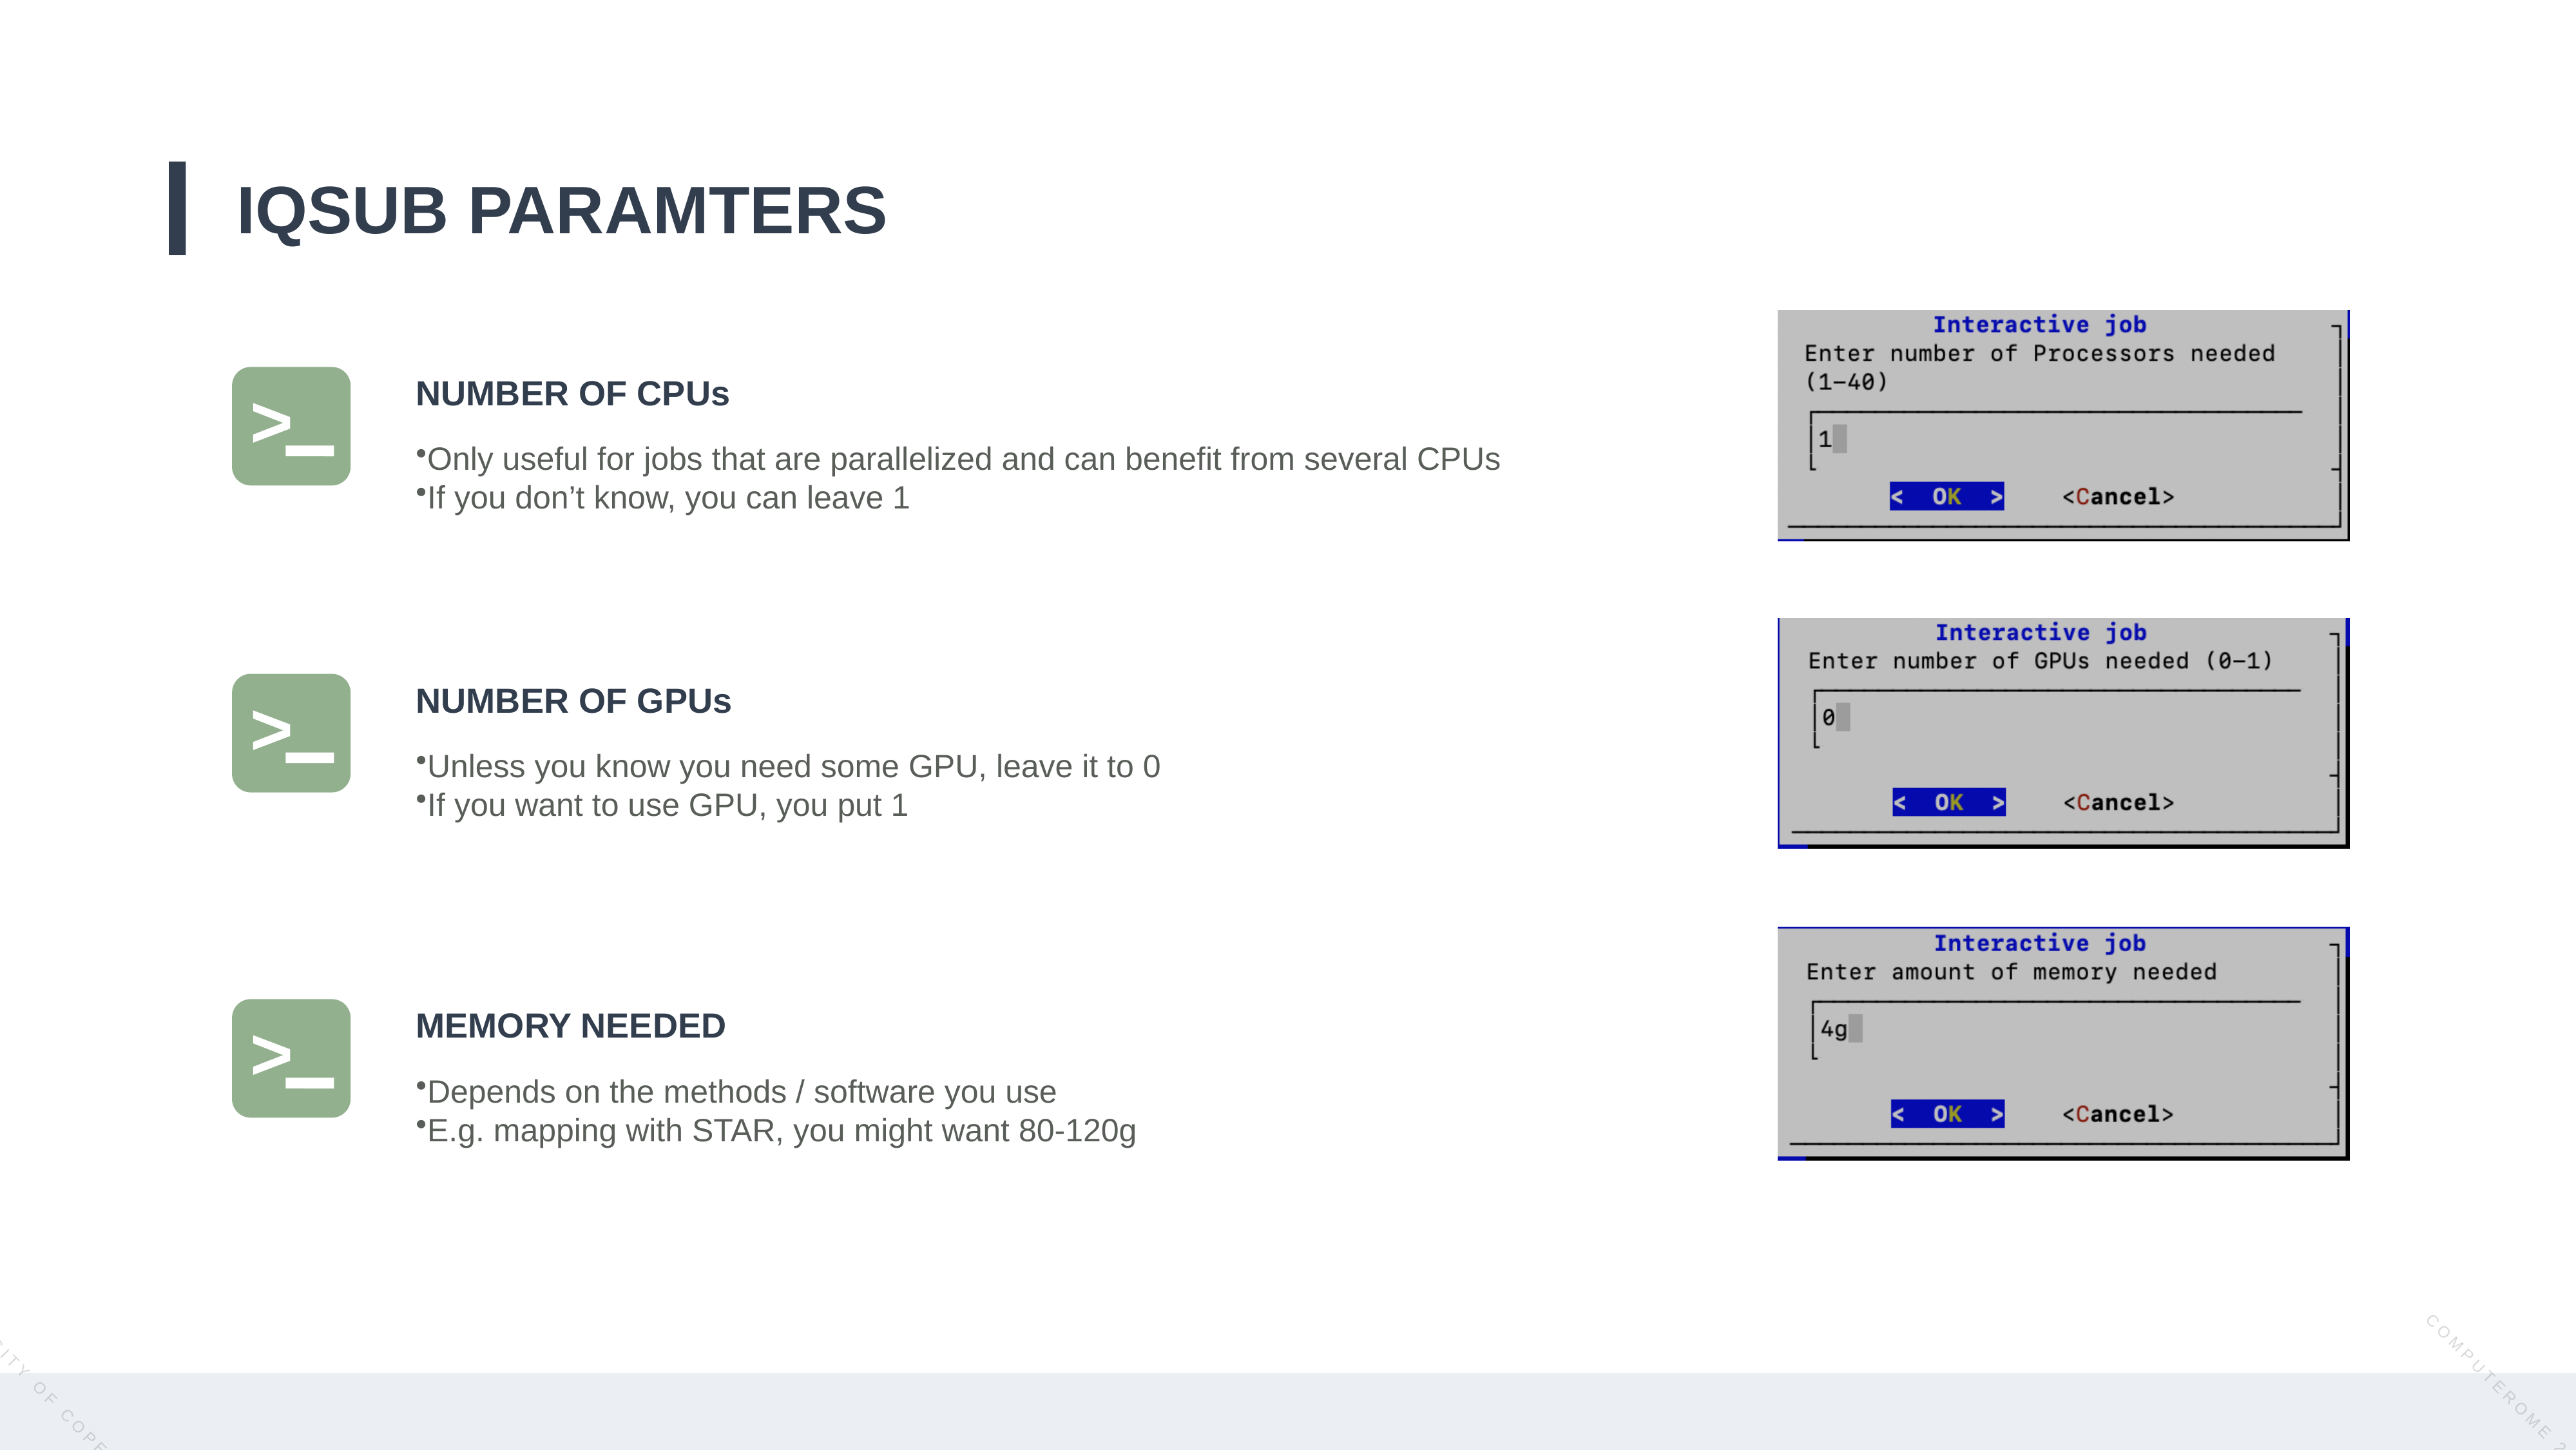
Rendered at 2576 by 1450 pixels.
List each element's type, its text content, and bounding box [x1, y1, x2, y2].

text_box Unless you know you need some GPU, leave it to 0 If you want to use GPU, you put 1 [410, 740, 1679, 827]
text_box Only useful for jobs that are parallelized and can benefit from several CPUs If you don’t know, you can leave 1 [410, 433, 1577, 521]
text_box [232, 367, 351, 486]
text_box > [245, 1000, 300, 1100]
text_box [232, 999, 351, 1118]
text_box > [245, 368, 300, 468]
picture [1777, 927, 2350, 1161]
text_box Depends on the methods / software you use E.g. mapping with STAR, you might want 80-120g [410, 1065, 1577, 1153]
picture [1777, 310, 2350, 541]
text_box > [245, 675, 300, 775]
picture [1777, 618, 2350, 849]
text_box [168, 161, 1778, 256]
text_box [232, 673, 351, 793]
